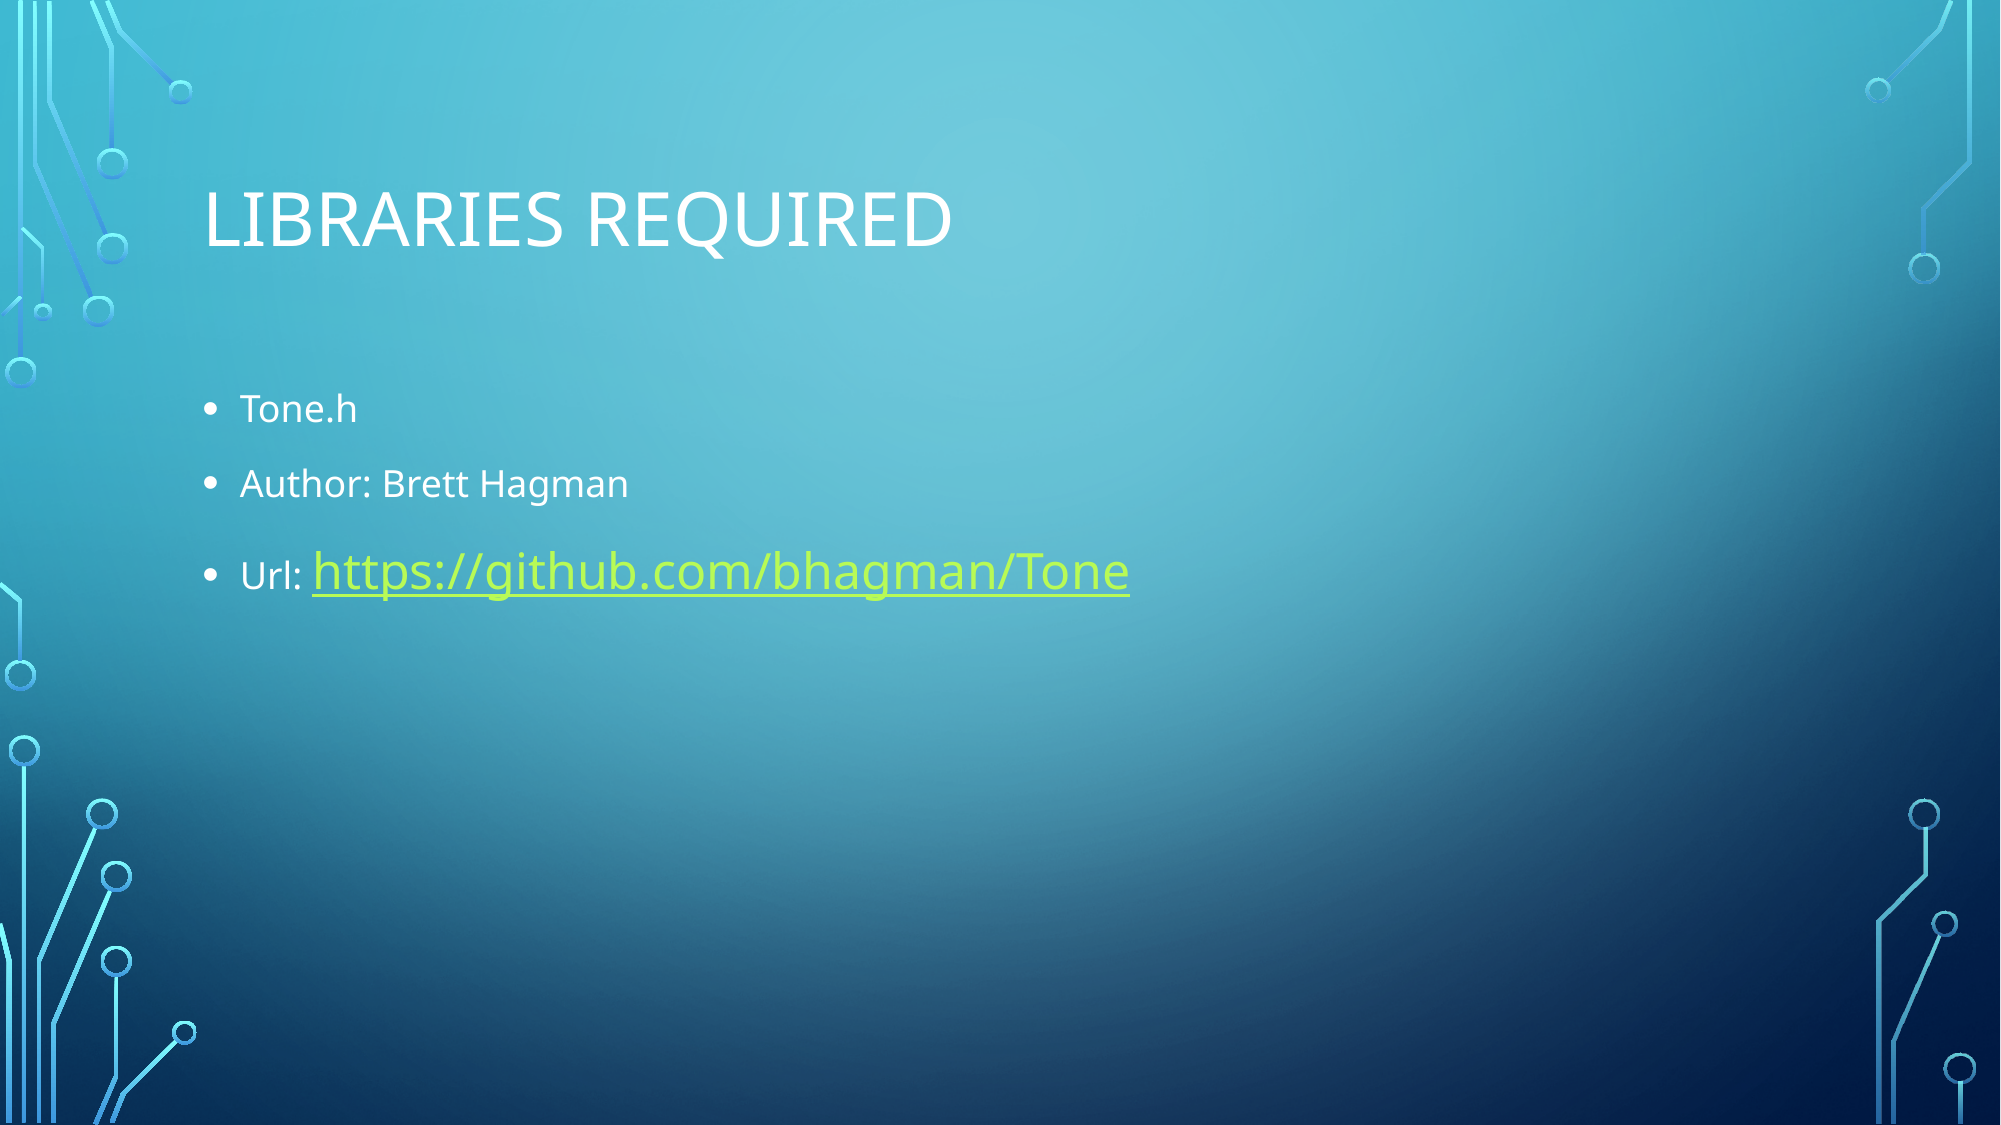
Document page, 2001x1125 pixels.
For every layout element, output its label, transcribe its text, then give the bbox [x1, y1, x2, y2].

list Tone.h Author: Brett Hagman Url: https://github.com/bhagman/Tone [187, 369, 1813, 950]
title LIBRARIES REQUIRED [187, 101, 1813, 344]
